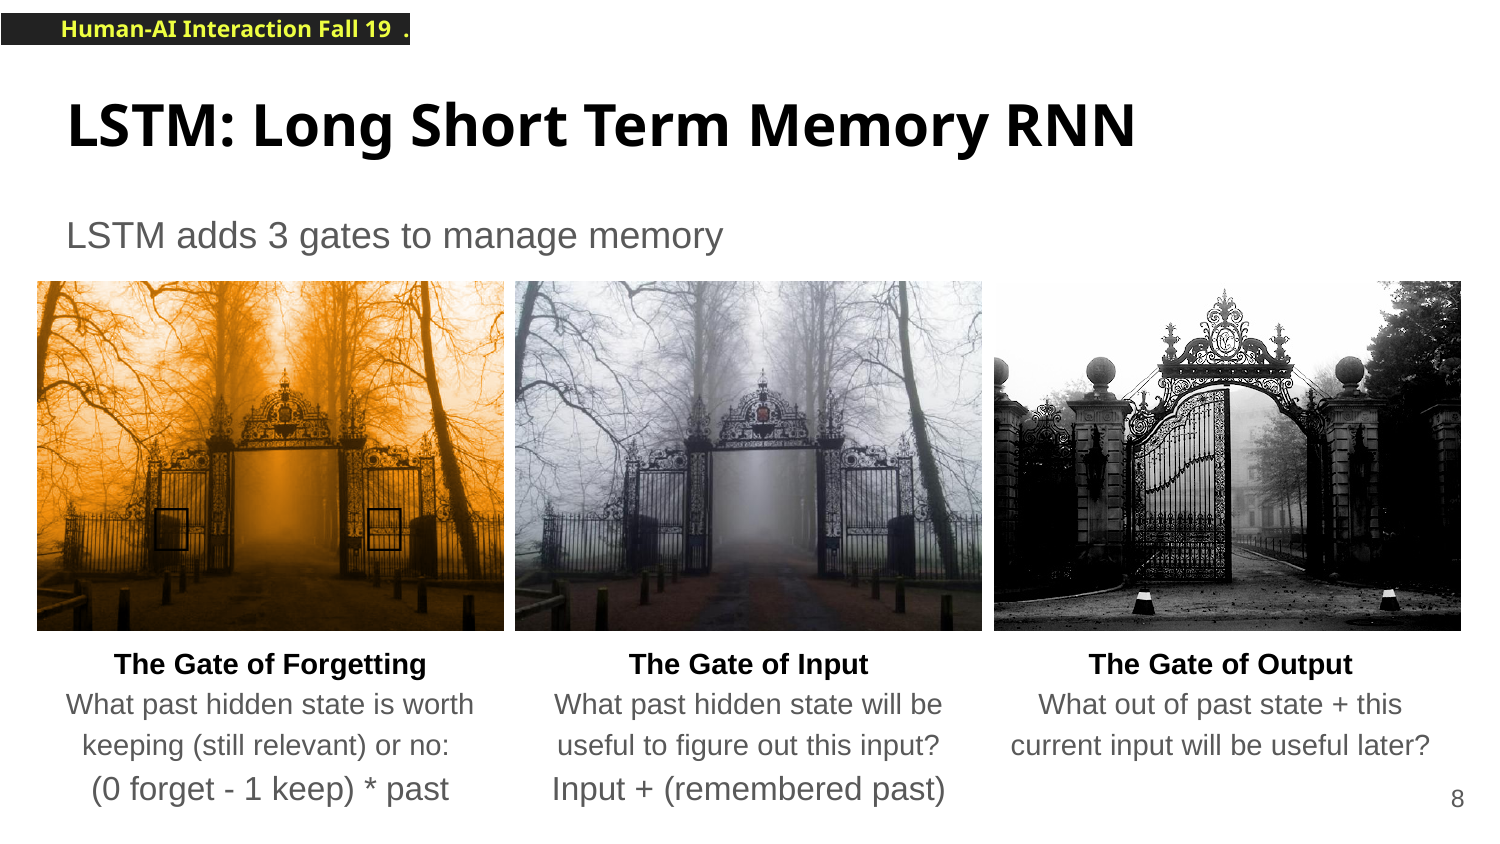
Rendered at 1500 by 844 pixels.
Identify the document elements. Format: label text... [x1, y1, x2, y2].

list LSTM adds 3 gates to manage memory [51, 189, 1449, 302]
picture [37, 280, 504, 631]
slide_number ‹#› [1389, 764, 1480, 830]
title LSTM: Long Short Term Memory RNN [51, 72, 1449, 167]
picture [994, 280, 1461, 631]
text_box The Gate of Input What past hidden state will be useful to figure out this input? Input + (remembered past) [528, 639, 970, 755]
picture [515, 280, 982, 631]
text_box The Gate of Output What out of past state + this current input will be useful later? [994, 638, 1448, 755]
text_box The Gate of Forgetting What past hidden state is worth keeping (still relevant) or no: (0 forget - 1 keep) * past [50, 639, 491, 755]
